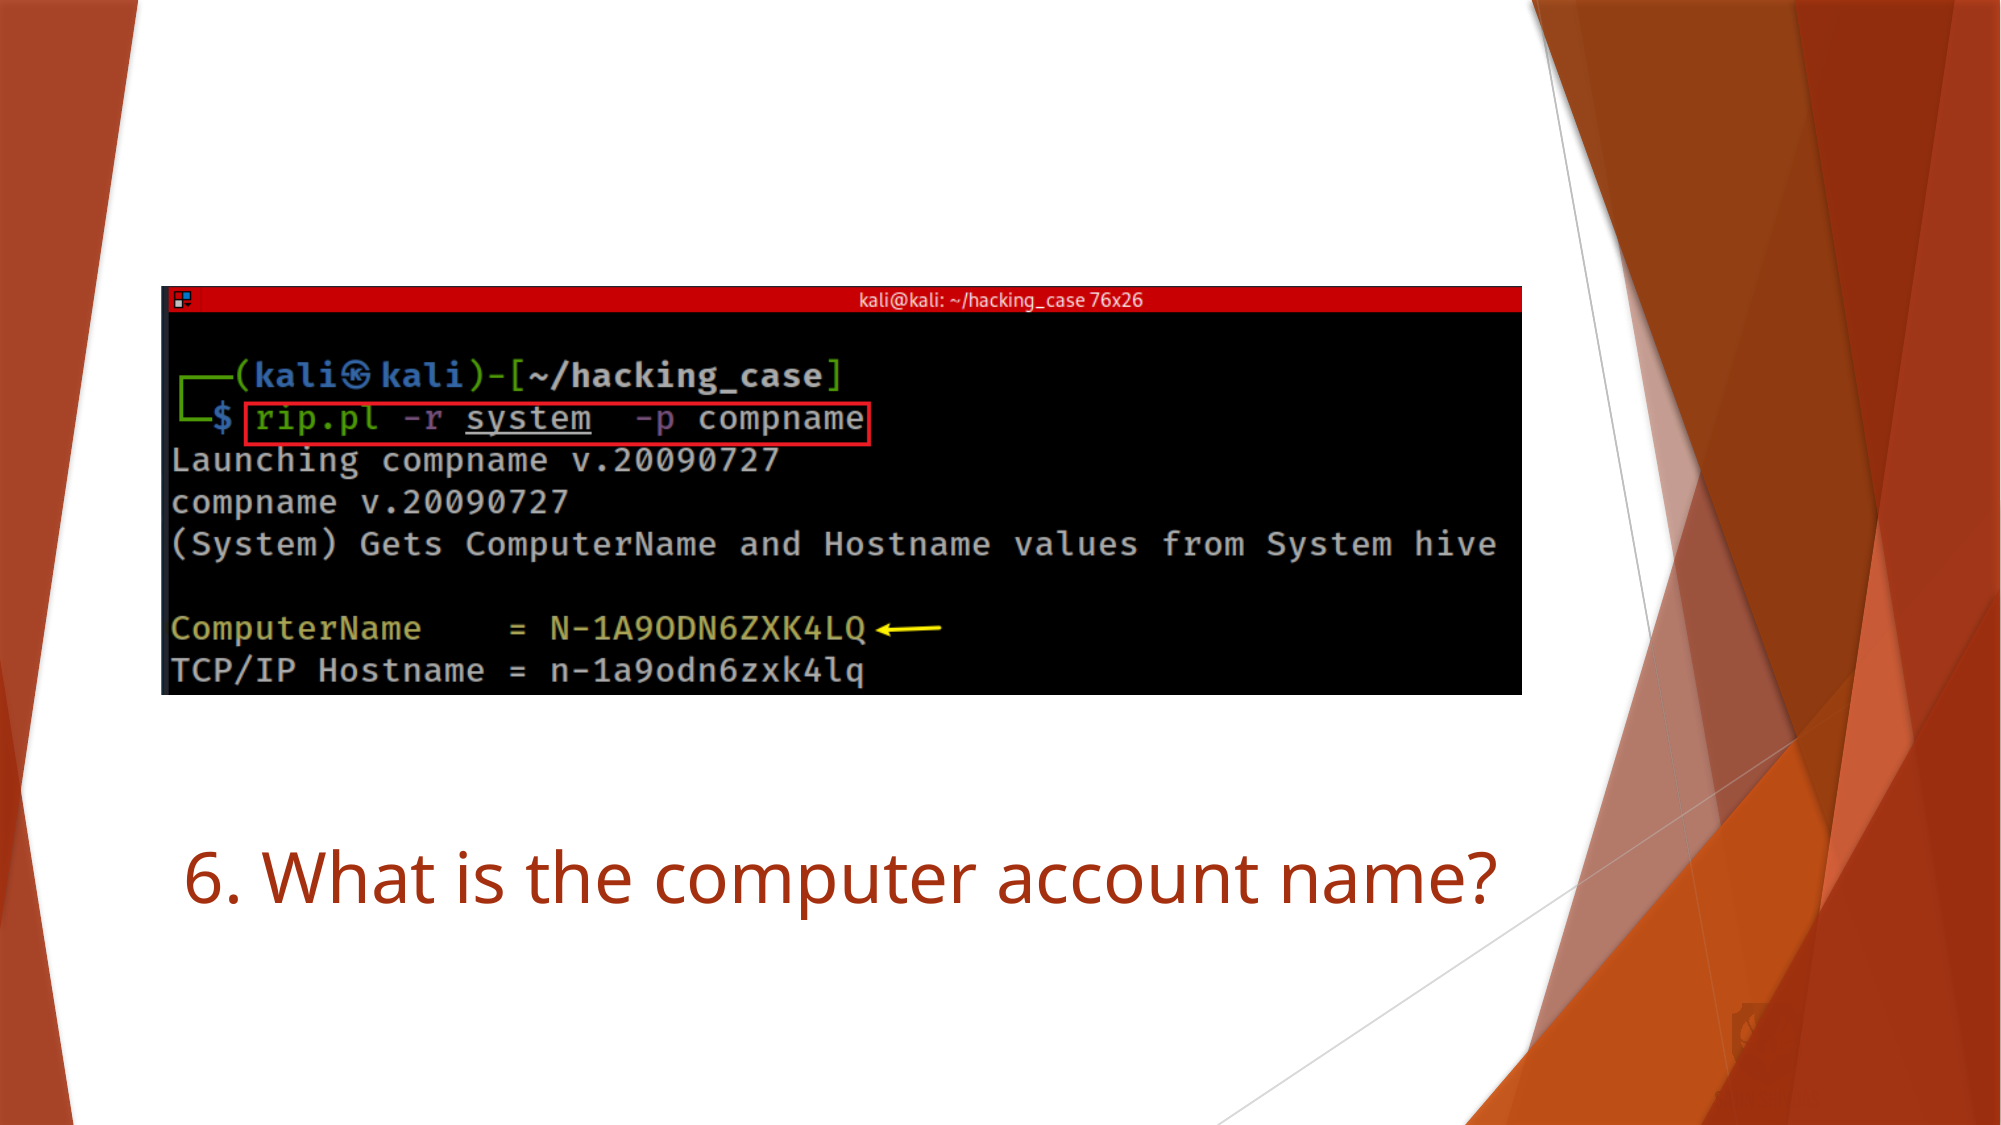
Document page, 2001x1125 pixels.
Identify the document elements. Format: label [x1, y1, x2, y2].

picture [161, 286, 1522, 696]
text_box [0, 0, 2000, 1125]
